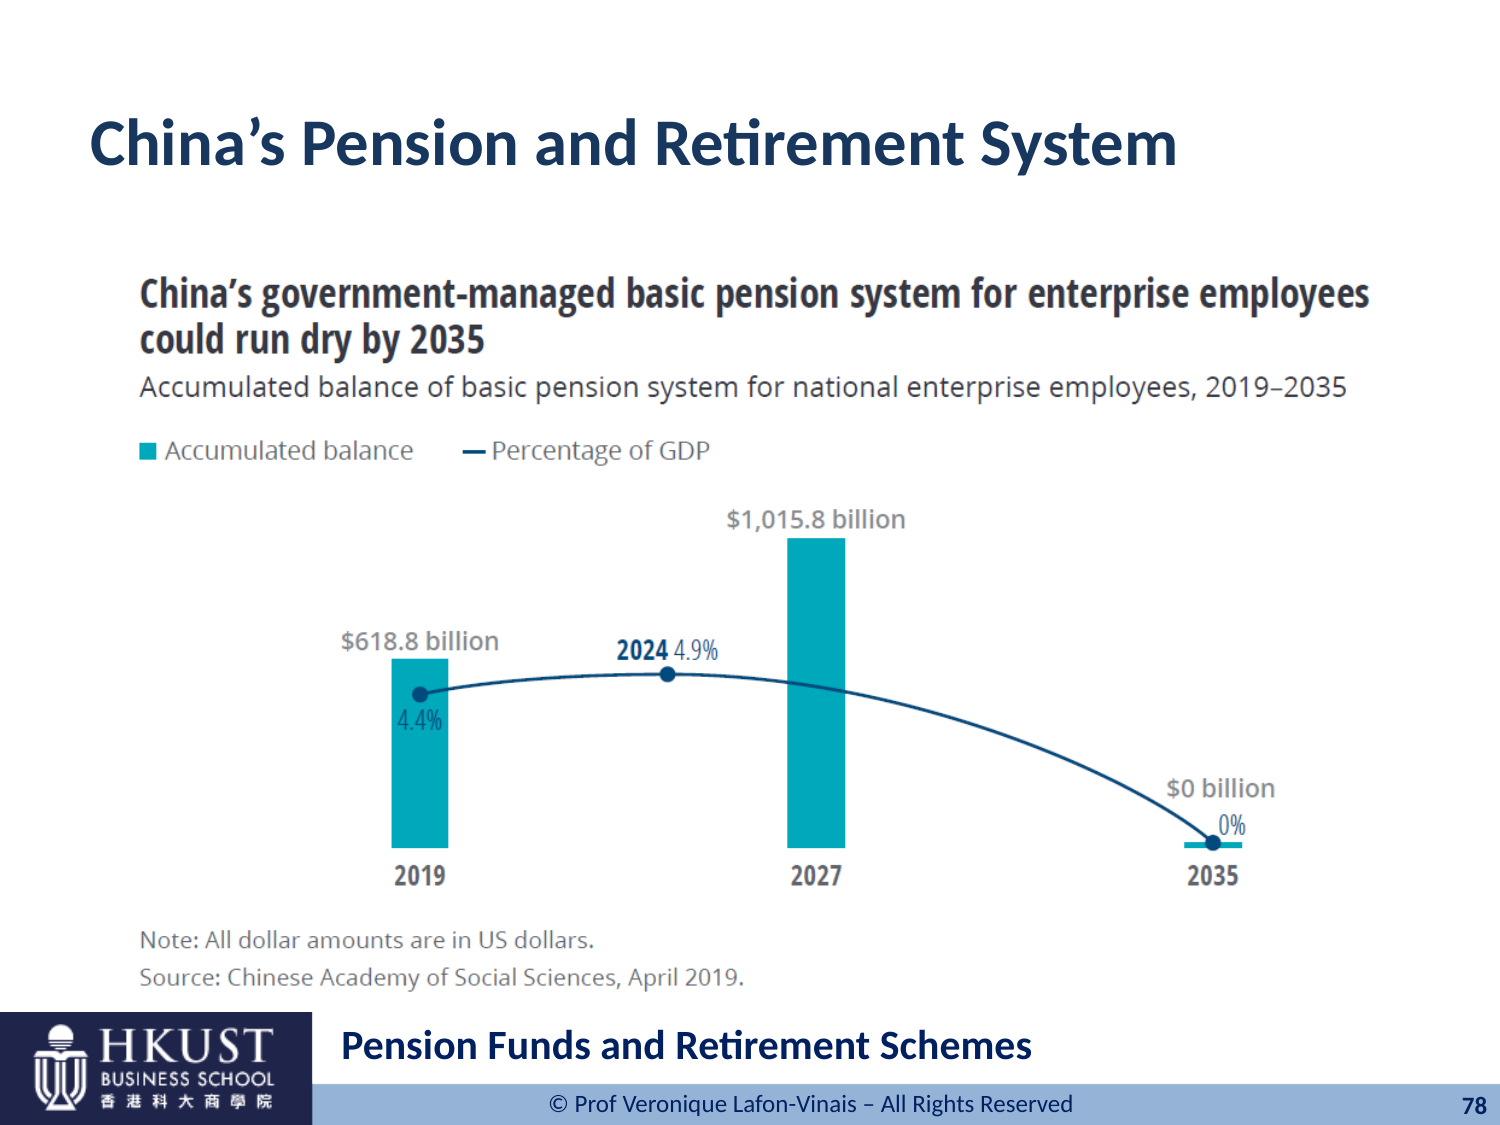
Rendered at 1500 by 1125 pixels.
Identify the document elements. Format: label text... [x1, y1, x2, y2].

footer Pension Funds and Retirement Schemes [326, 1007, 1500, 1078]
picture [0, 1012, 1500, 1125]
slide_number 78 [1351, 1080, 1500, 1125]
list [119, 262, 1381, 1006]
title China’s Pension and Retirement System [74, 44, 1426, 233]
